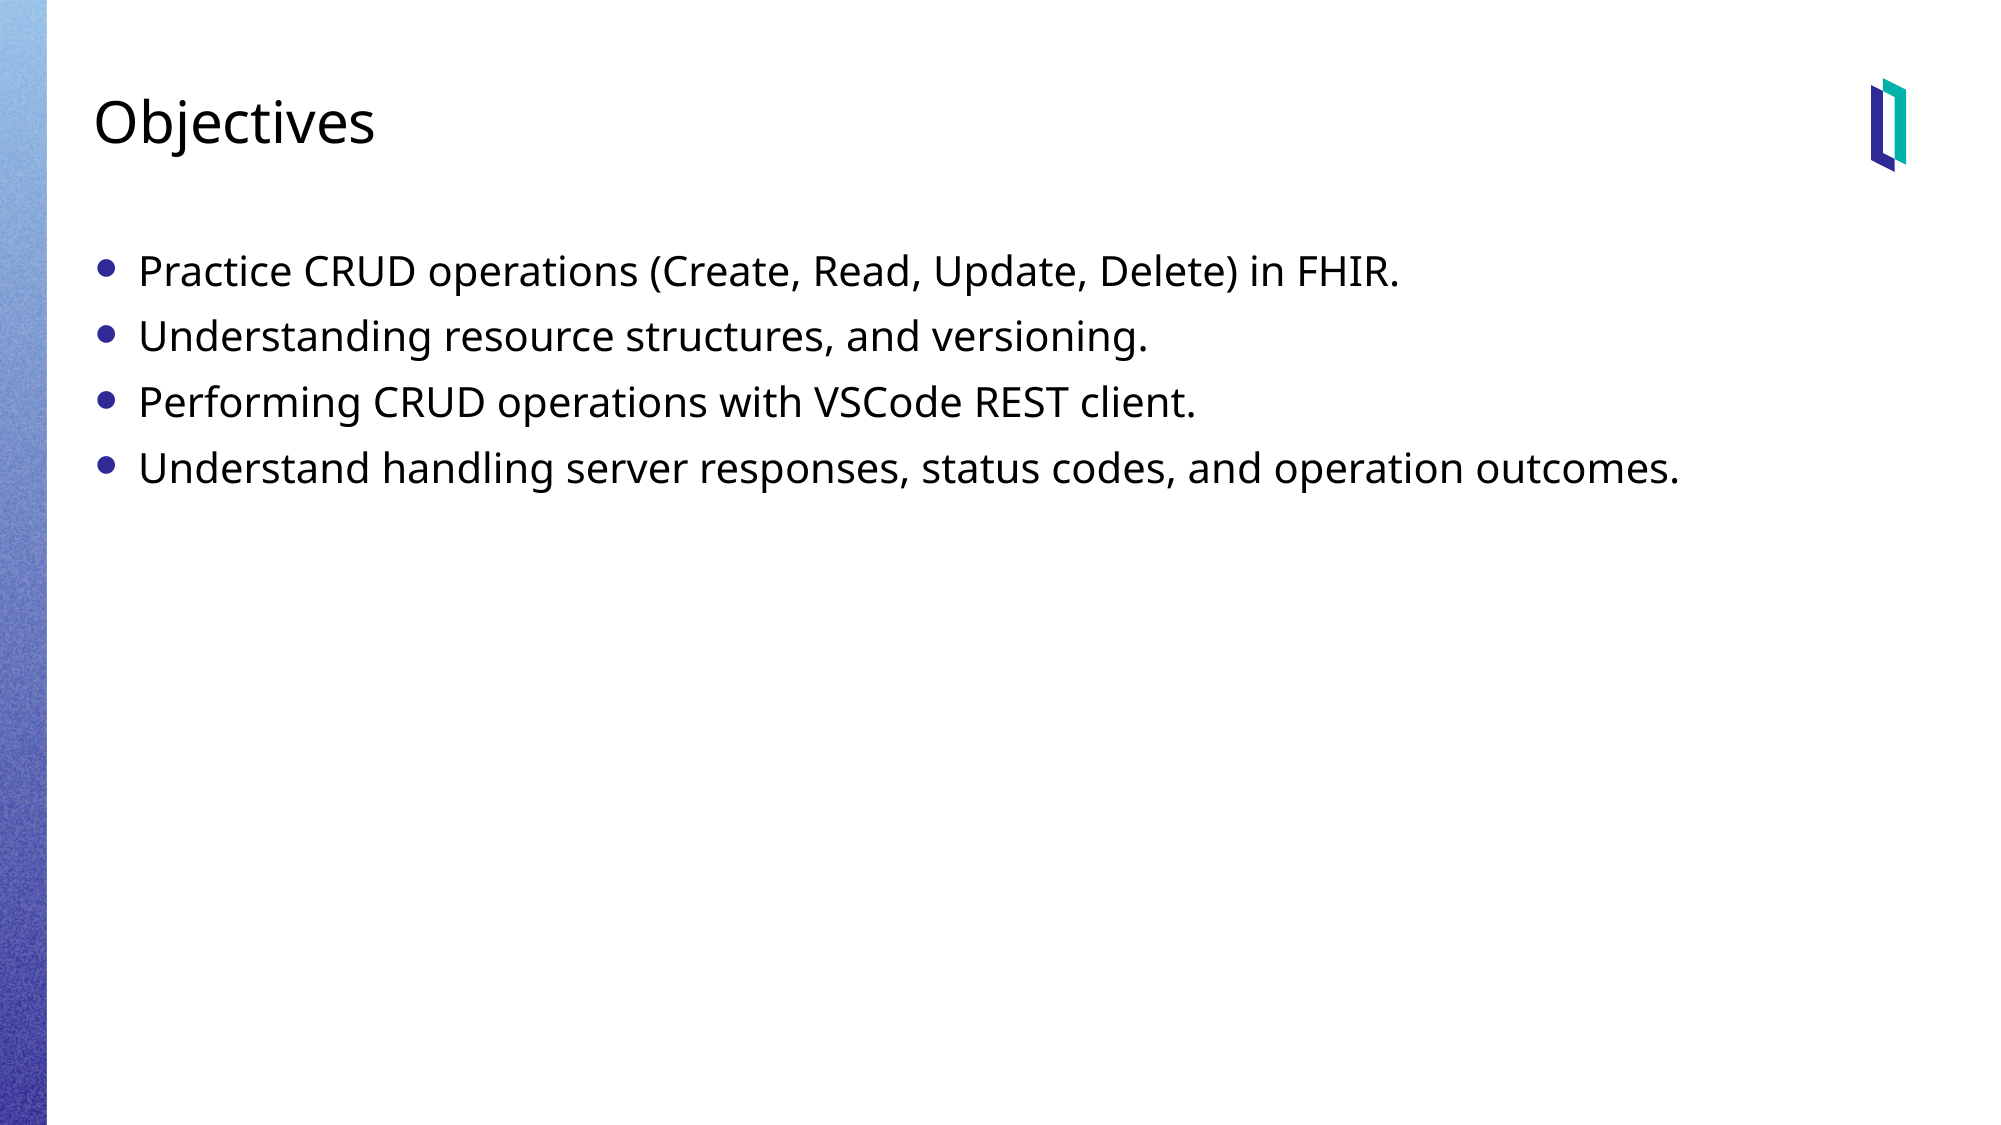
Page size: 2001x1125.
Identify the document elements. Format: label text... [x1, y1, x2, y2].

list Practice CRUD operations (Create, Read, Update, Delete) in FHIR. Understanding resource structures, and versioning. Performing CRUD operations with VSCode REST client. Understand handling server responses, status codes, and operation outcomes. [93, 249, 1907, 1032]
title Objectives [93, 62, 1907, 188]
